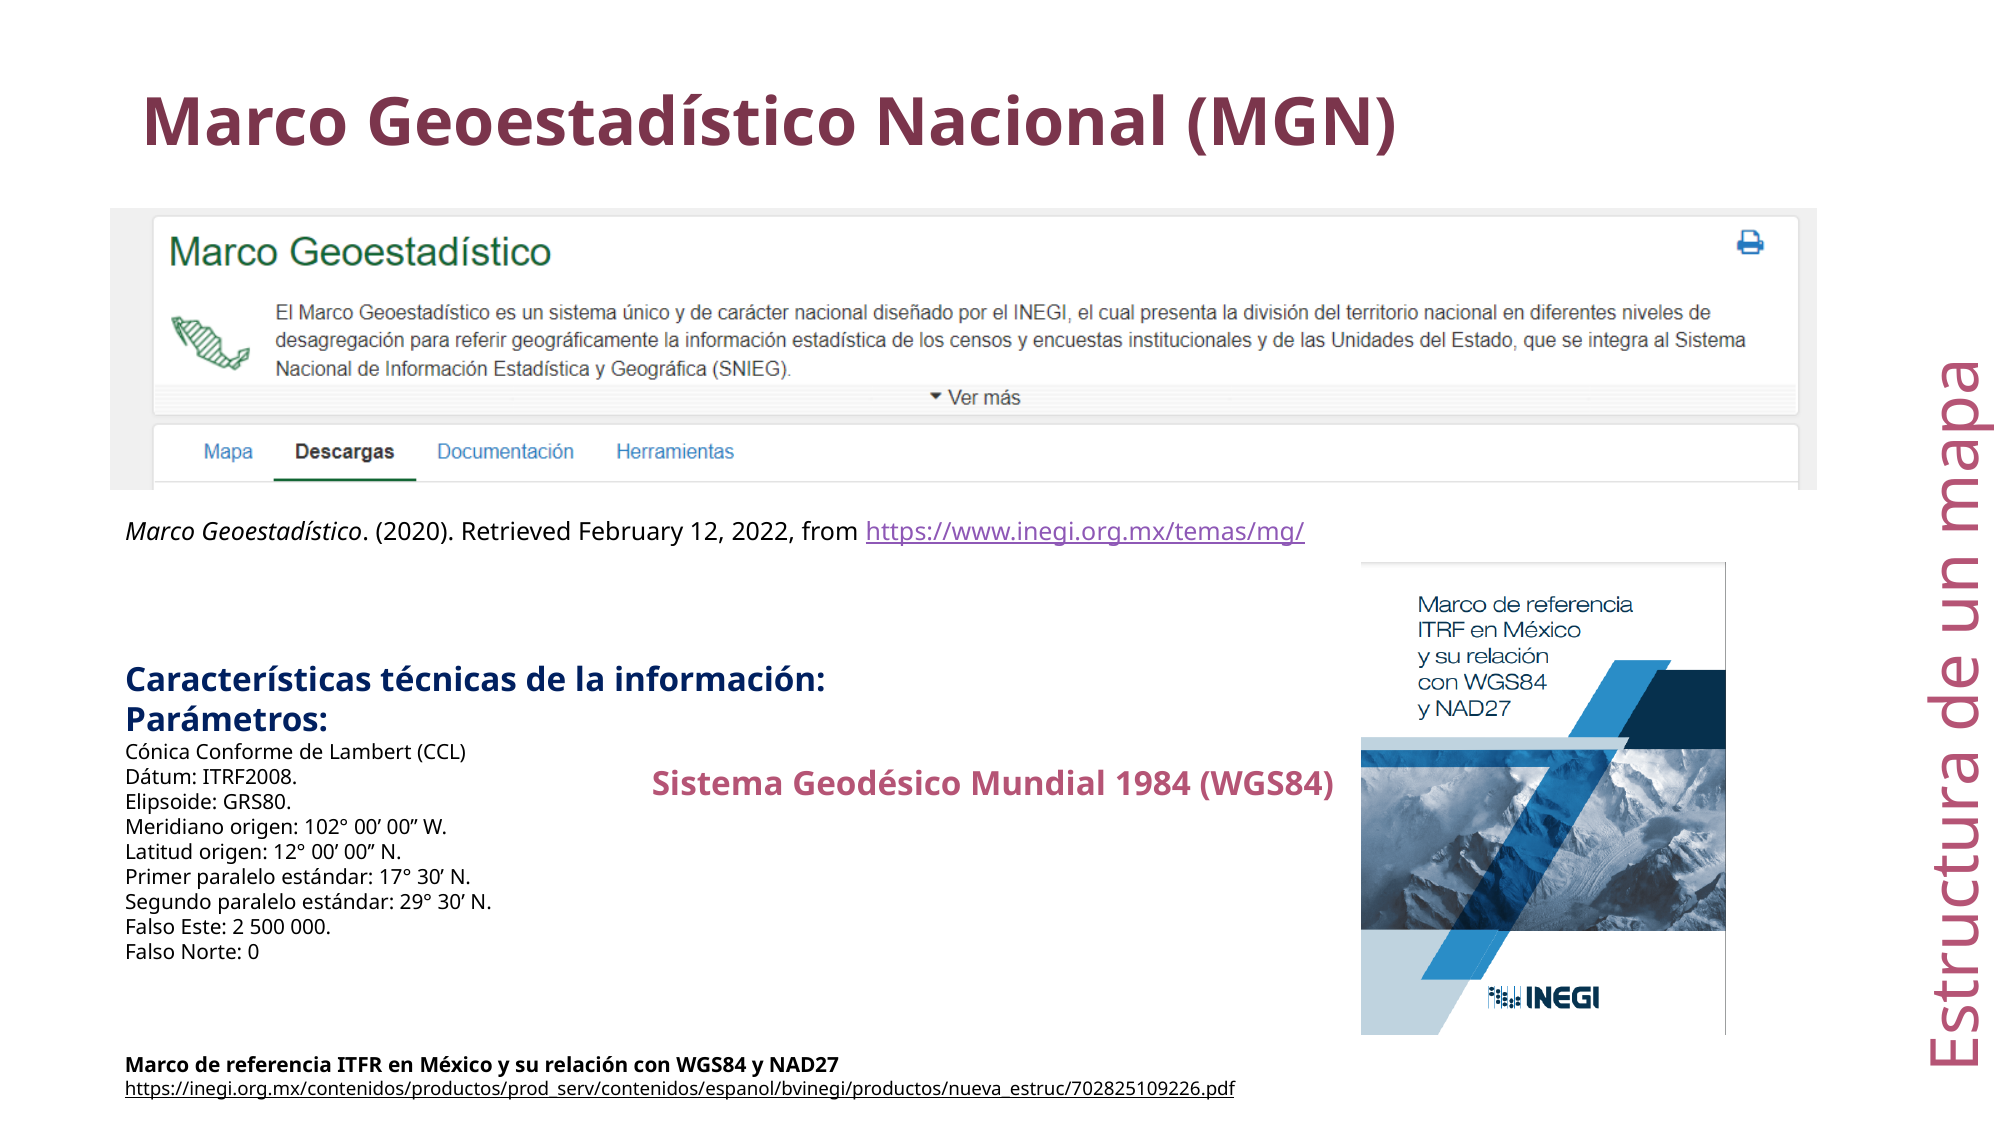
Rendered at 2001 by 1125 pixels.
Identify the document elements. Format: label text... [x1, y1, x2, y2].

text_box Marco Geoestadístico. (2020). Retrieved February 12, 2022, from https://www.inegi.org.mx/temas/mg/ [110, 508, 1786, 557]
text_box Características técnicas de la información: Parámetros: Cónica Conforme de Lambert (CCL) Dátum: ITRF2008. Elipsoide: GRS80. Meridiano origen: 102° 00’ 00’’ W. Latitud origen: 12° 00’ 00’’ N. Primer paralelo estándar: 17° 30’ N. Segundo paralelo estándar: 29° 30’ N. Falso Este: 2 500 000. Falso Norte: 0 [110, 651, 1126, 971]
picture [1361, 562, 1726, 1035]
text_box Estructura de un mapa [1903, 342, 1999, 1087]
text_box Sistema Geodésico Mundial 1984 (WGS84) [637, 755, 1361, 810]
picture [110, 208, 1817, 490]
text_box Marco Geoestadístico Nacional (MGN) [126, 71, 1544, 167]
text_box Marco de referencia ITFR en México y su relación con WGS84 y NAD27 https://inegi.org.mx/contenidos/productos/prod_serv/contenidos/espanol/bvinegi/productos/nueva_estruc/702825109226.pdf [110, 1043, 1725, 1109]
